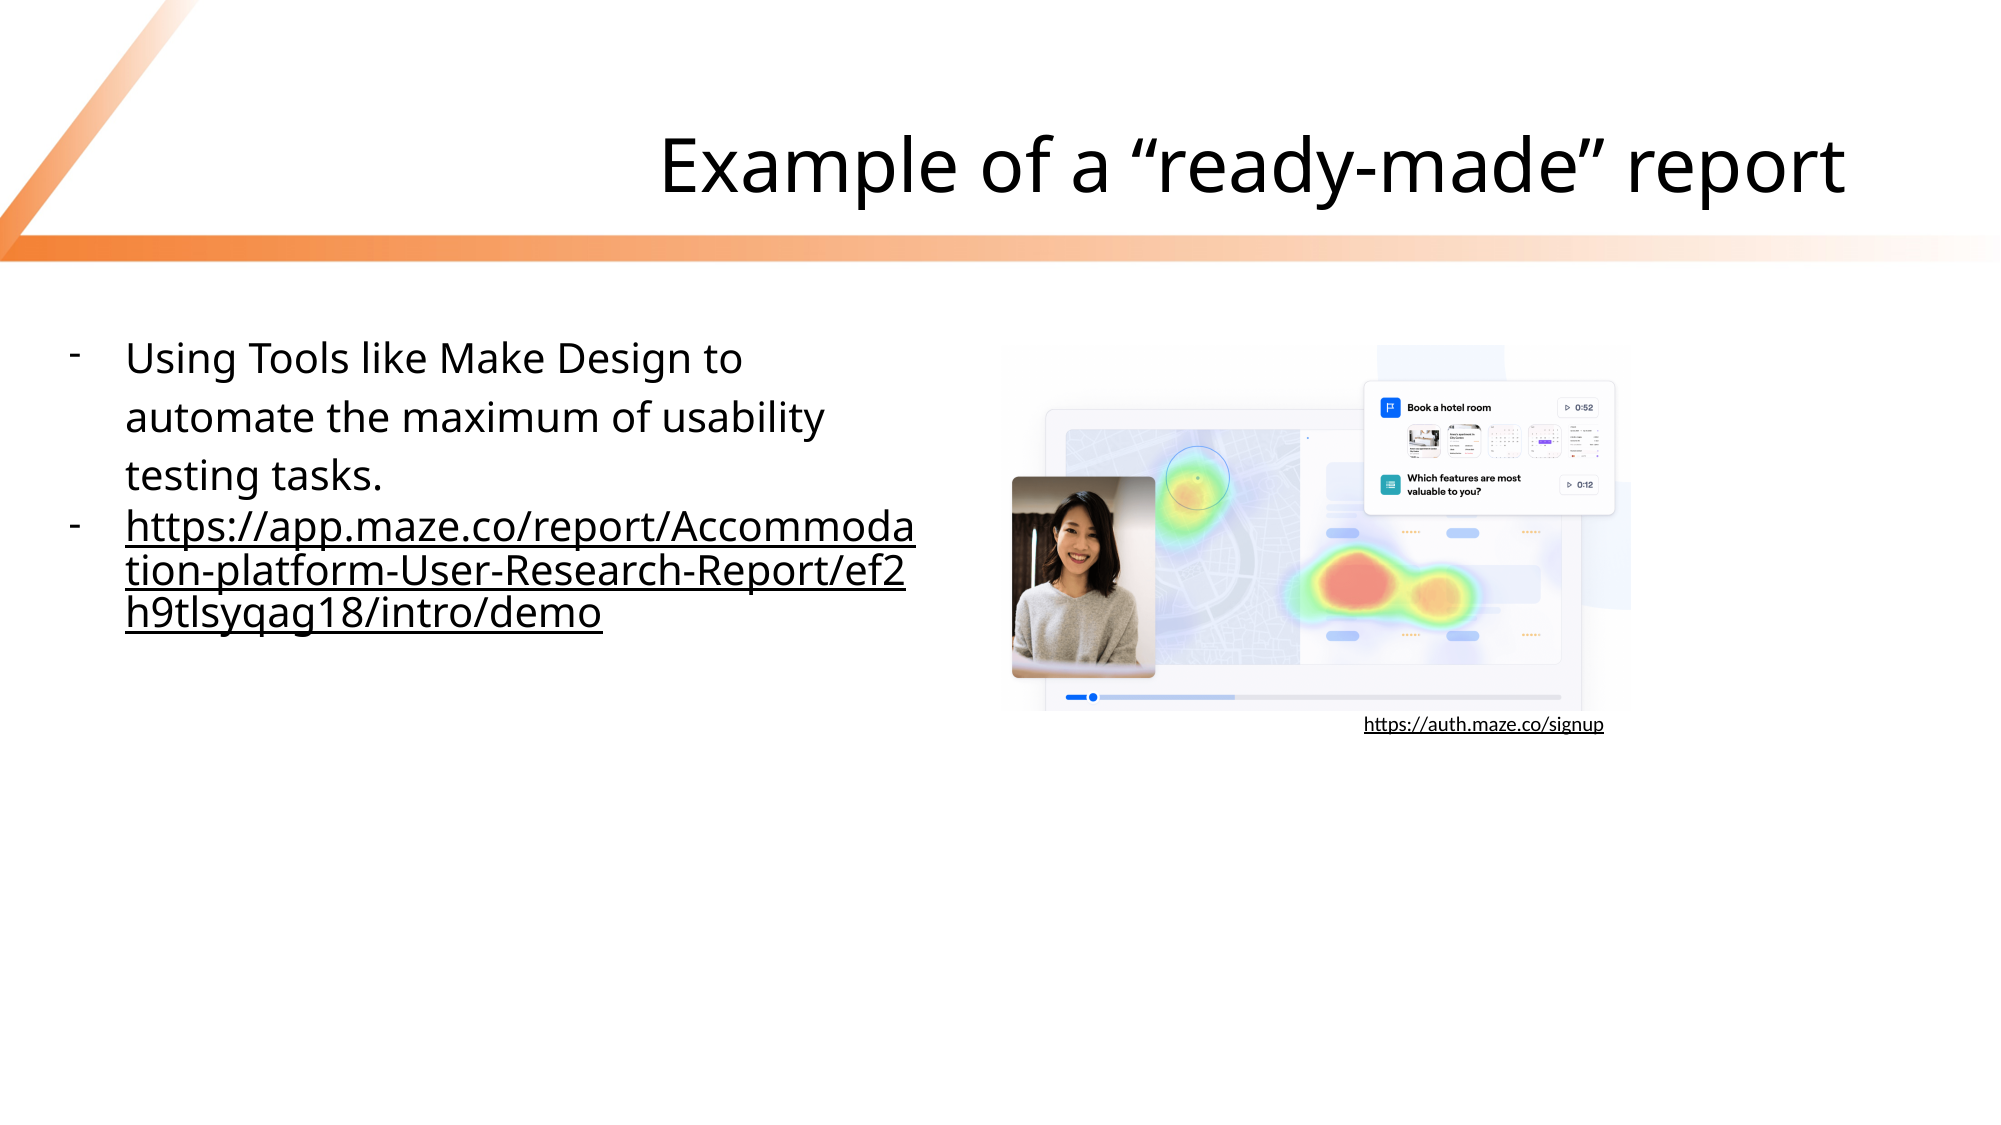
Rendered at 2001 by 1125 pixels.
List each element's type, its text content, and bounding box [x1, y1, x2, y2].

picture [0, 0, 2000, 1125]
text_box Using Tools like Make Design to automate the maximum of usability testing tasks. https://app.maze.co/report/Accommodation-platform-User-Research-Report/ef2h9tlsyqag18/intro/demo [68, 323, 926, 664]
title Example of a “ready-made” report [137, 59, 1863, 278]
text_box https://auth.maze.co/signup [1349, 702, 2000, 743]
